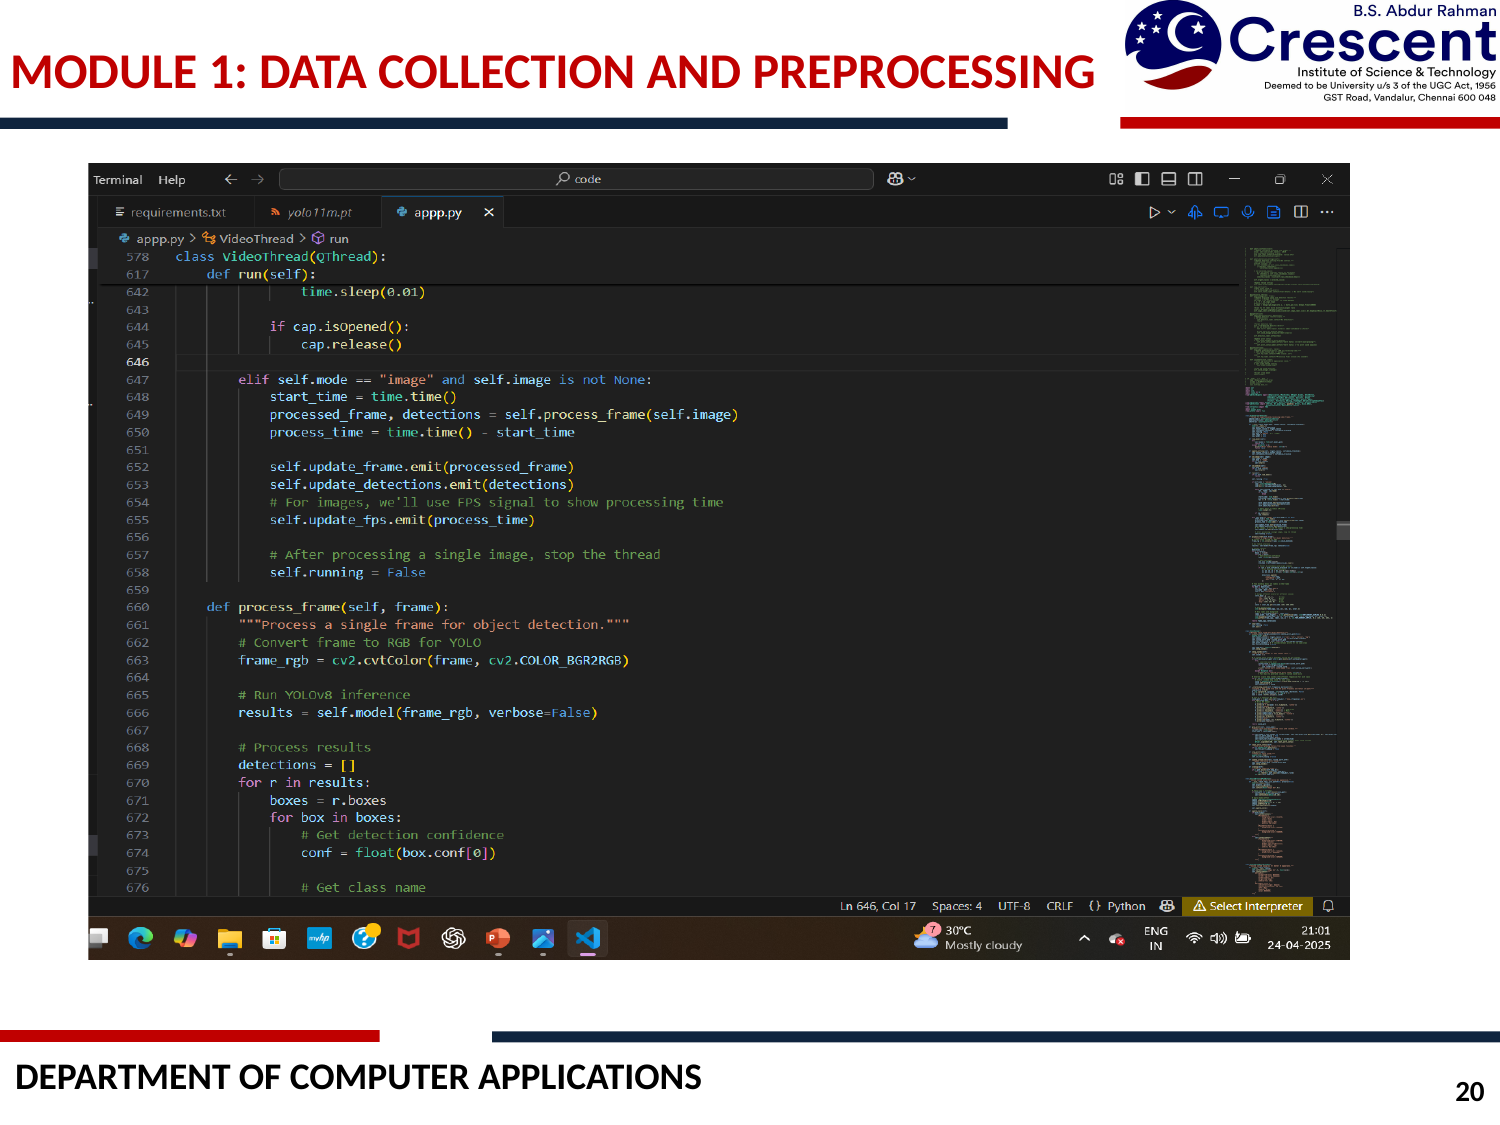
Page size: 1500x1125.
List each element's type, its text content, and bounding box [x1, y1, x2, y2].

picture [1124, 0, 1500, 113]
text_box [0, 117, 1008, 129]
text_box [492, 1031, 1500, 1043]
slide_number 20 [1149, 1059, 1500, 1120]
text_box [0, 1030, 380, 1042]
text_box MODULE 1: DATA COLLECTION AND PREPROCESSING [0, 31, 1119, 92]
picture [88, 163, 1351, 961]
text_box DEPARTMENT OF COMPUTER APPLICATIONS [0, 1044, 725, 1105]
text_box [1120, 117, 1500, 129]
